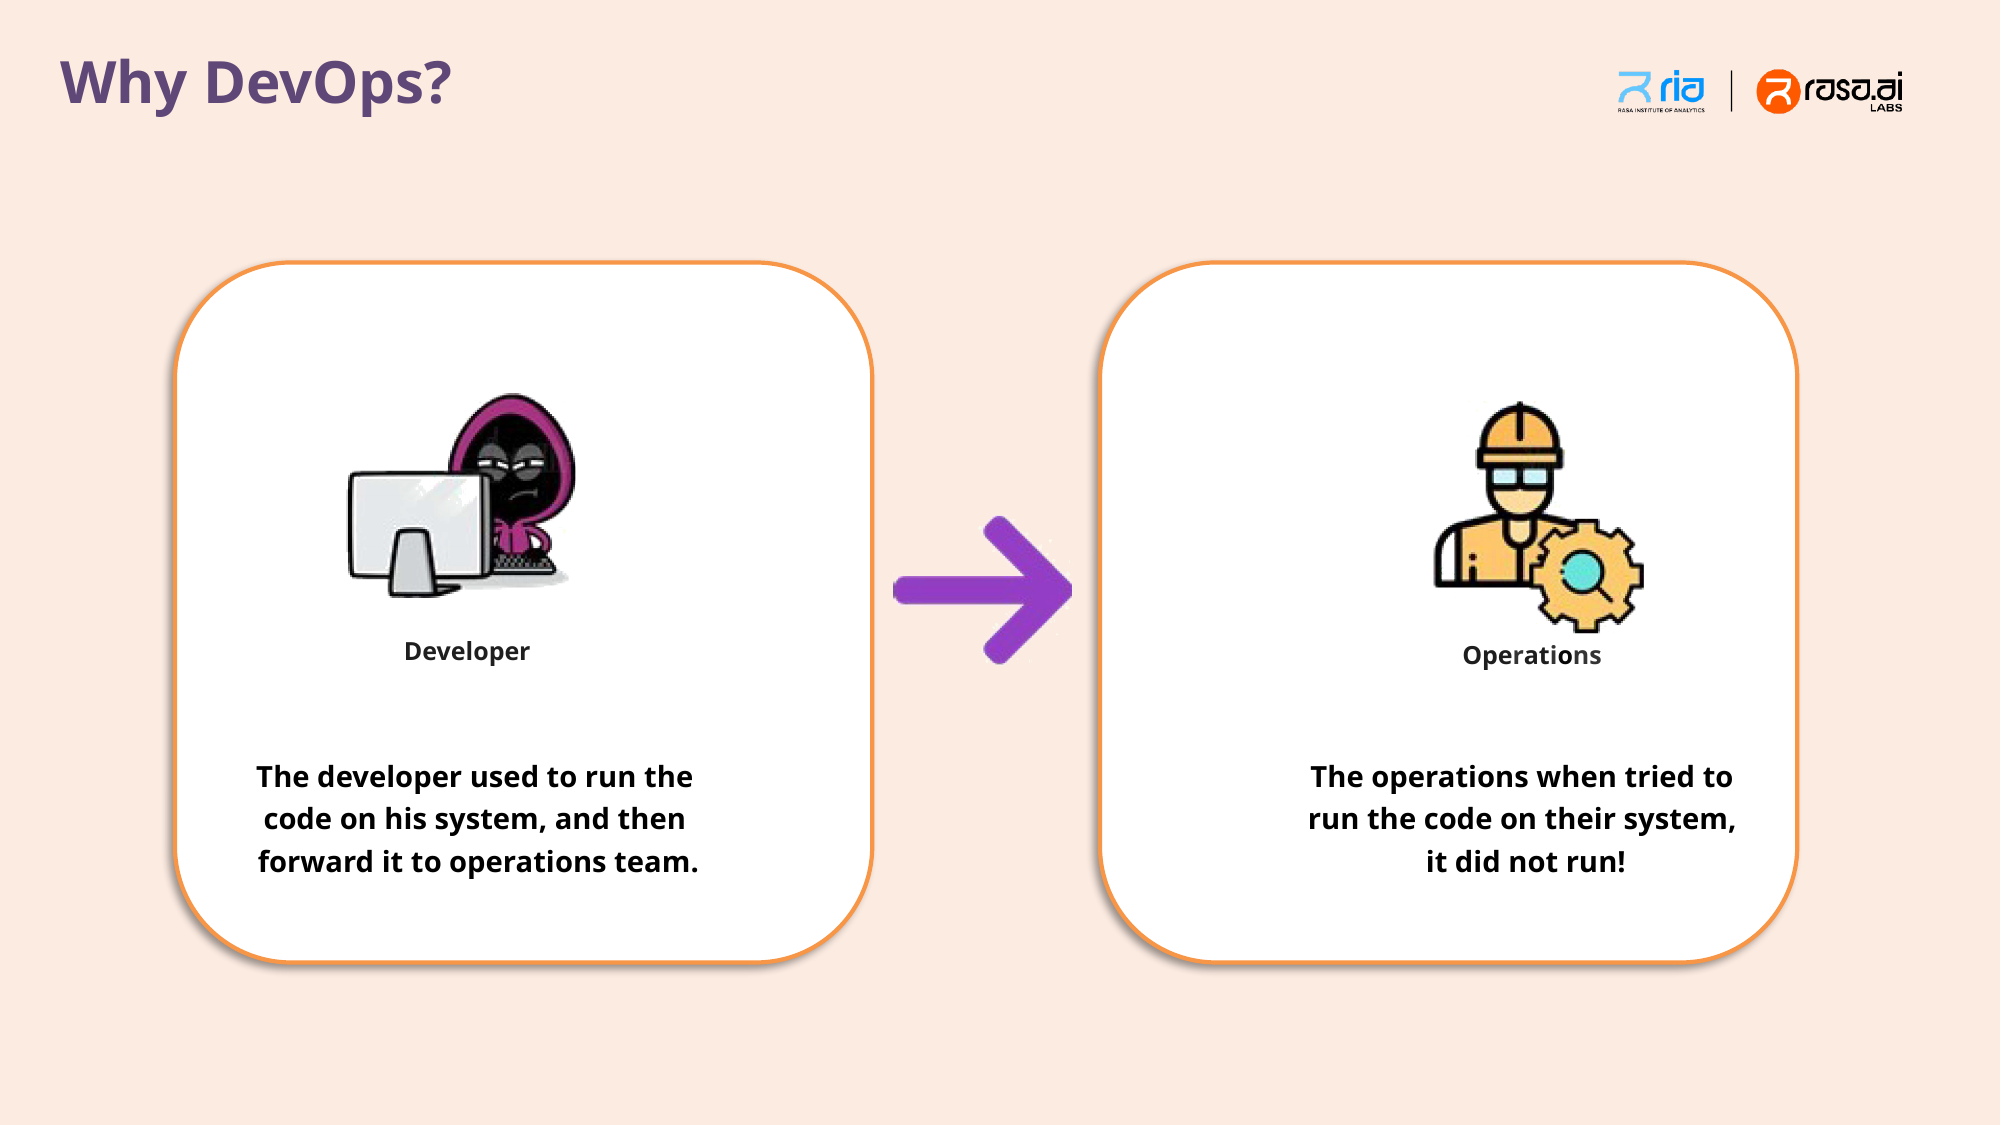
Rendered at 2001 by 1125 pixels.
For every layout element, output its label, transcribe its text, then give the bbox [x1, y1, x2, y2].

text_box The developer used to run the code on his system, and then forward it to operations team. [245, 750, 711, 879]
title Why DevOps? [58, 43, 509, 234]
text_box [172, 260, 875, 965]
picture [1431, 401, 1645, 635]
picture [345, 393, 577, 599]
text_box The operations when tried to run the code on their system, it did not run! [1295, 750, 1755, 879]
picture [893, 515, 1073, 667]
picture [1616, 67, 1902, 114]
text_box [1097, 260, 1800, 965]
text_box Operations [1460, 643, 1607, 670]
text_box Developer [401, 633, 541, 666]
